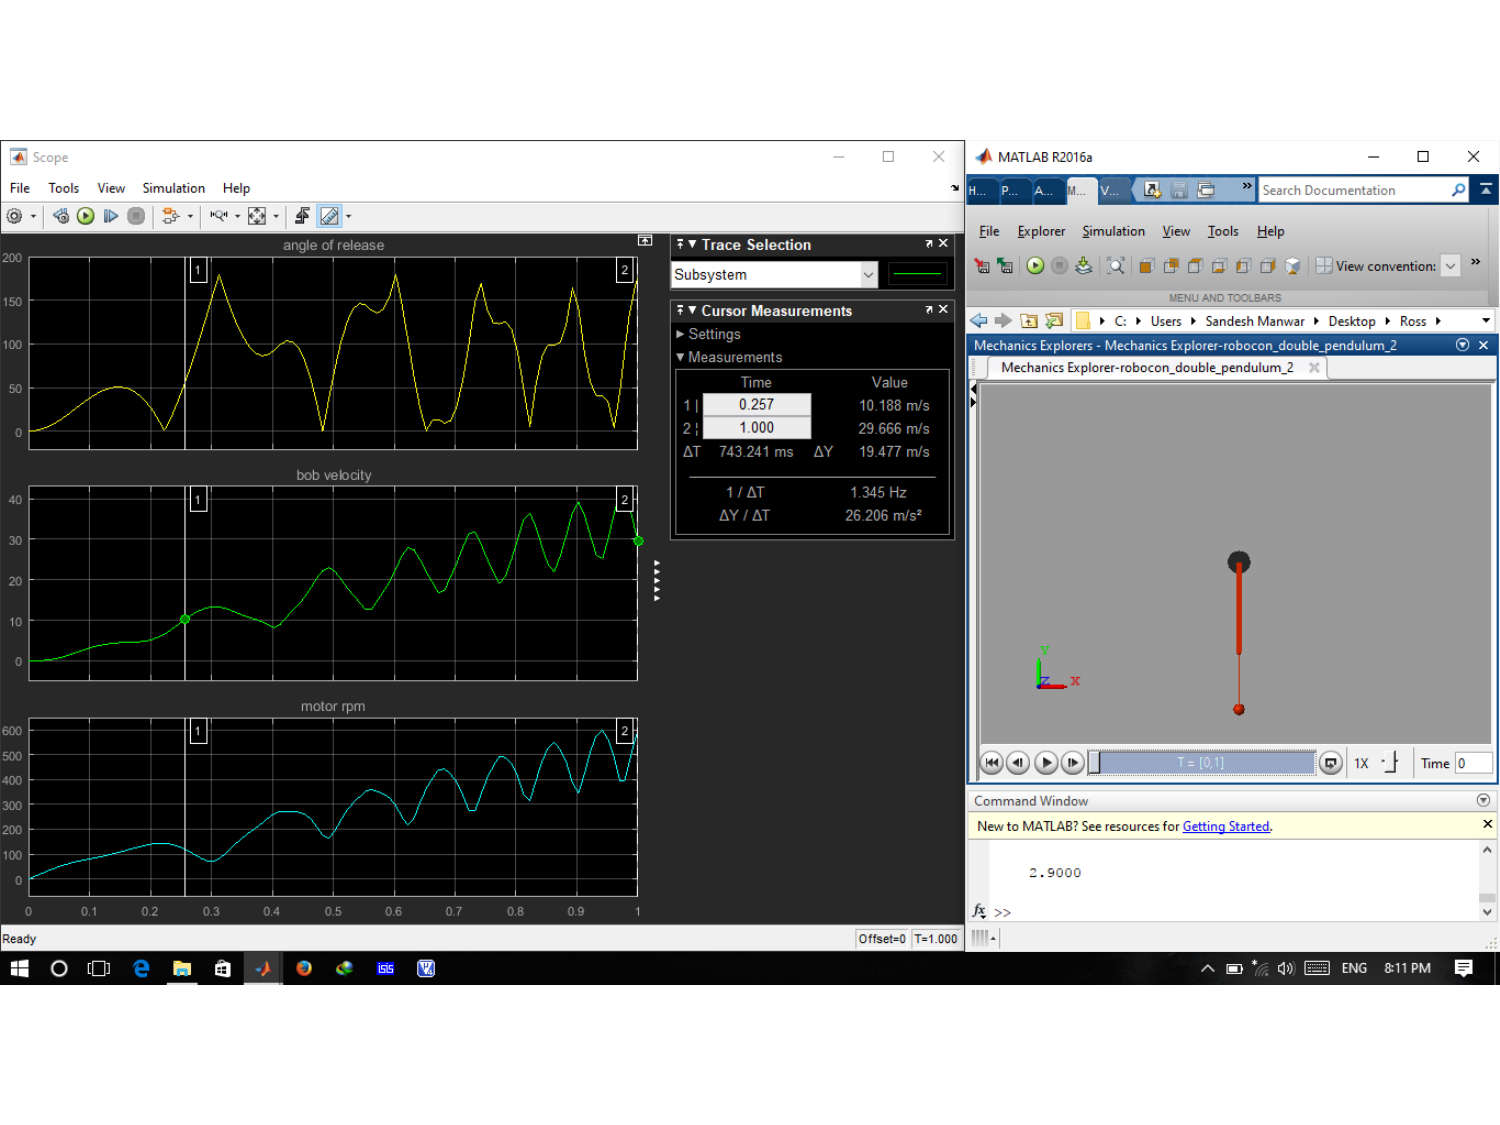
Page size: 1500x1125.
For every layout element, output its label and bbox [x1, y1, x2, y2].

picture [0, 140, 1500, 985]
